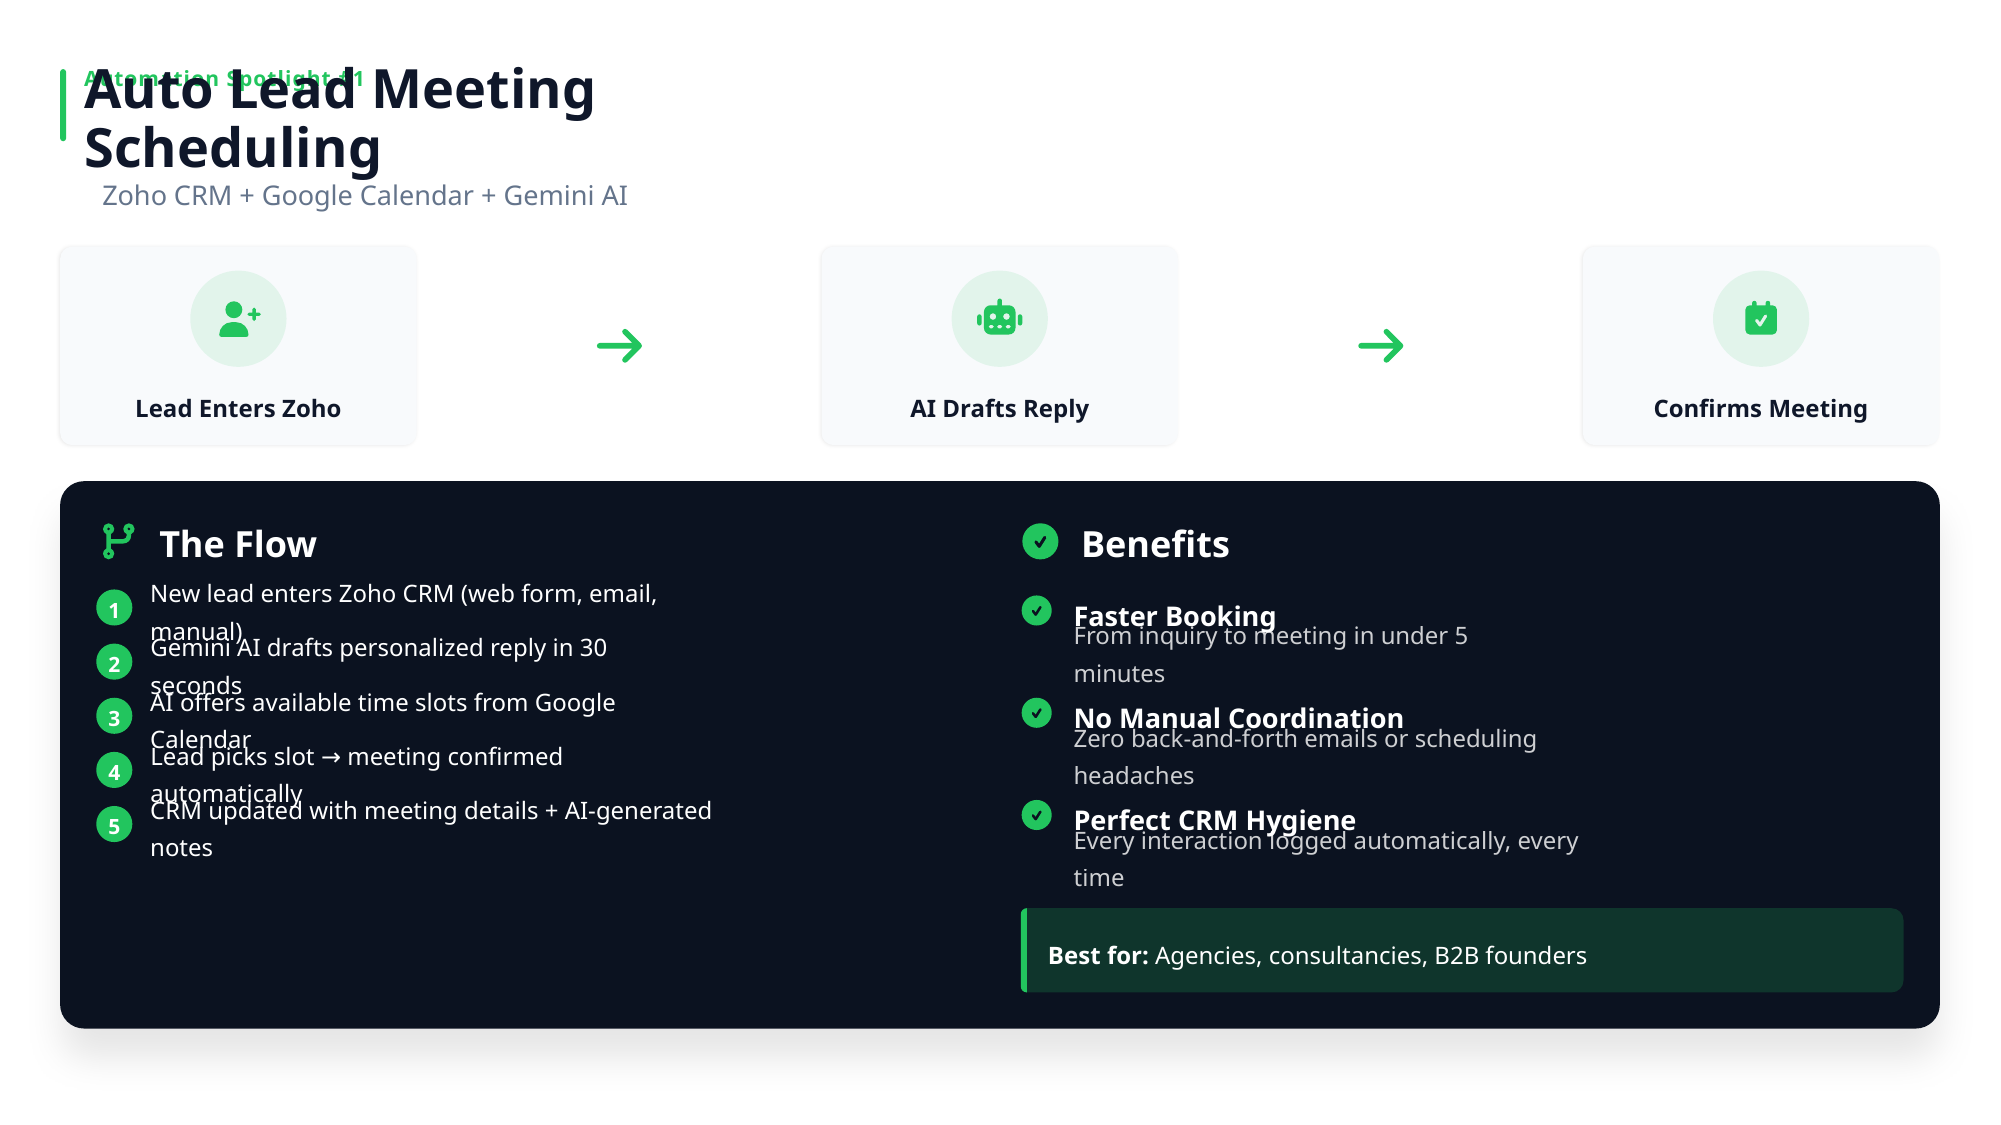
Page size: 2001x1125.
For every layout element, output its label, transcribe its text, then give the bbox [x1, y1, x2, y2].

text_box From inquiry to meeting in under 5 minutes [1073, 631, 1543, 668]
text_box New lead enters Zoho CRM (web form, email, manual) [150, 589, 745, 626]
text_box Lead Enters Zoho [130, 384, 346, 422]
text_box [1745, 300, 1777, 335]
text_box Best for: Agencies, consultancies, B2B founders [1047, 932, 1892, 969]
text_box Lead picks slot → meeting confirmed automatically [150, 751, 704, 788]
text_box [60, 69, 67, 142]
text_box [219, 322, 249, 337]
text_box [1358, 328, 1404, 363]
text_box Auto Lead Meeting Scheduling [84, 90, 903, 151]
text_box The Flow [159, 517, 334, 566]
text_box Perfect CRM Hygiene [1073, 793, 1617, 836]
text_box Faster Booking [1073, 589, 1545, 632]
text_box [821, 246, 1178, 446]
text_box [247, 307, 261, 322]
text_box [1021, 799, 1052, 831]
text_box [1022, 523, 1059, 560]
text_box [225, 301, 243, 319]
text_box AI offers available time slots from Google Calendar [150, 697, 706, 734]
text_box [596, 328, 642, 363]
text_box Every interaction logged automatically, every time [1073, 836, 1615, 873]
text_box [1017, 314, 1023, 326]
text_box 2 [91, 643, 138, 680]
text_box Zoho CRM + Google Calendar + Gemini AI [102, 168, 1954, 211]
text_box Automation Spotlight #1 [84, 60, 886, 90]
text_box [1582, 246, 1940, 446]
text_box CRM updated with meeting details + AI-generated notes [150, 805, 761, 843]
text_box [60, 481, 1940, 1029]
text_box Confirms Meeting [1653, 384, 1869, 422]
text_box [1713, 270, 1810, 367]
text_box [102, 523, 135, 560]
text_box 5 [91, 805, 138, 843]
text_box AI Drafts Reply [907, 384, 1093, 422]
text_box [1021, 595, 1052, 626]
text_box No Manual Coordination [1073, 691, 1650, 734]
text_box [983, 298, 1016, 335]
text_box [1020, 908, 1027, 993]
text_box [951, 270, 1048, 367]
text_box Benefits [1081, 517, 1242, 566]
text_box [1027, 908, 1904, 993]
text_box [60, 246, 417, 446]
text_box 3 [91, 697, 138, 734]
text_box 1 [91, 589, 138, 626]
text_box [190, 270, 287, 367]
text_box Gemini AI drafts personalized reply in 30 seconds [150, 643, 692, 680]
text_box [1021, 697, 1052, 728]
text_box 4 [91, 751, 138, 788]
text_box Zero back-and-forth emails or scheduling headaches [1073, 733, 1648, 770]
text_box [977, 314, 982, 326]
